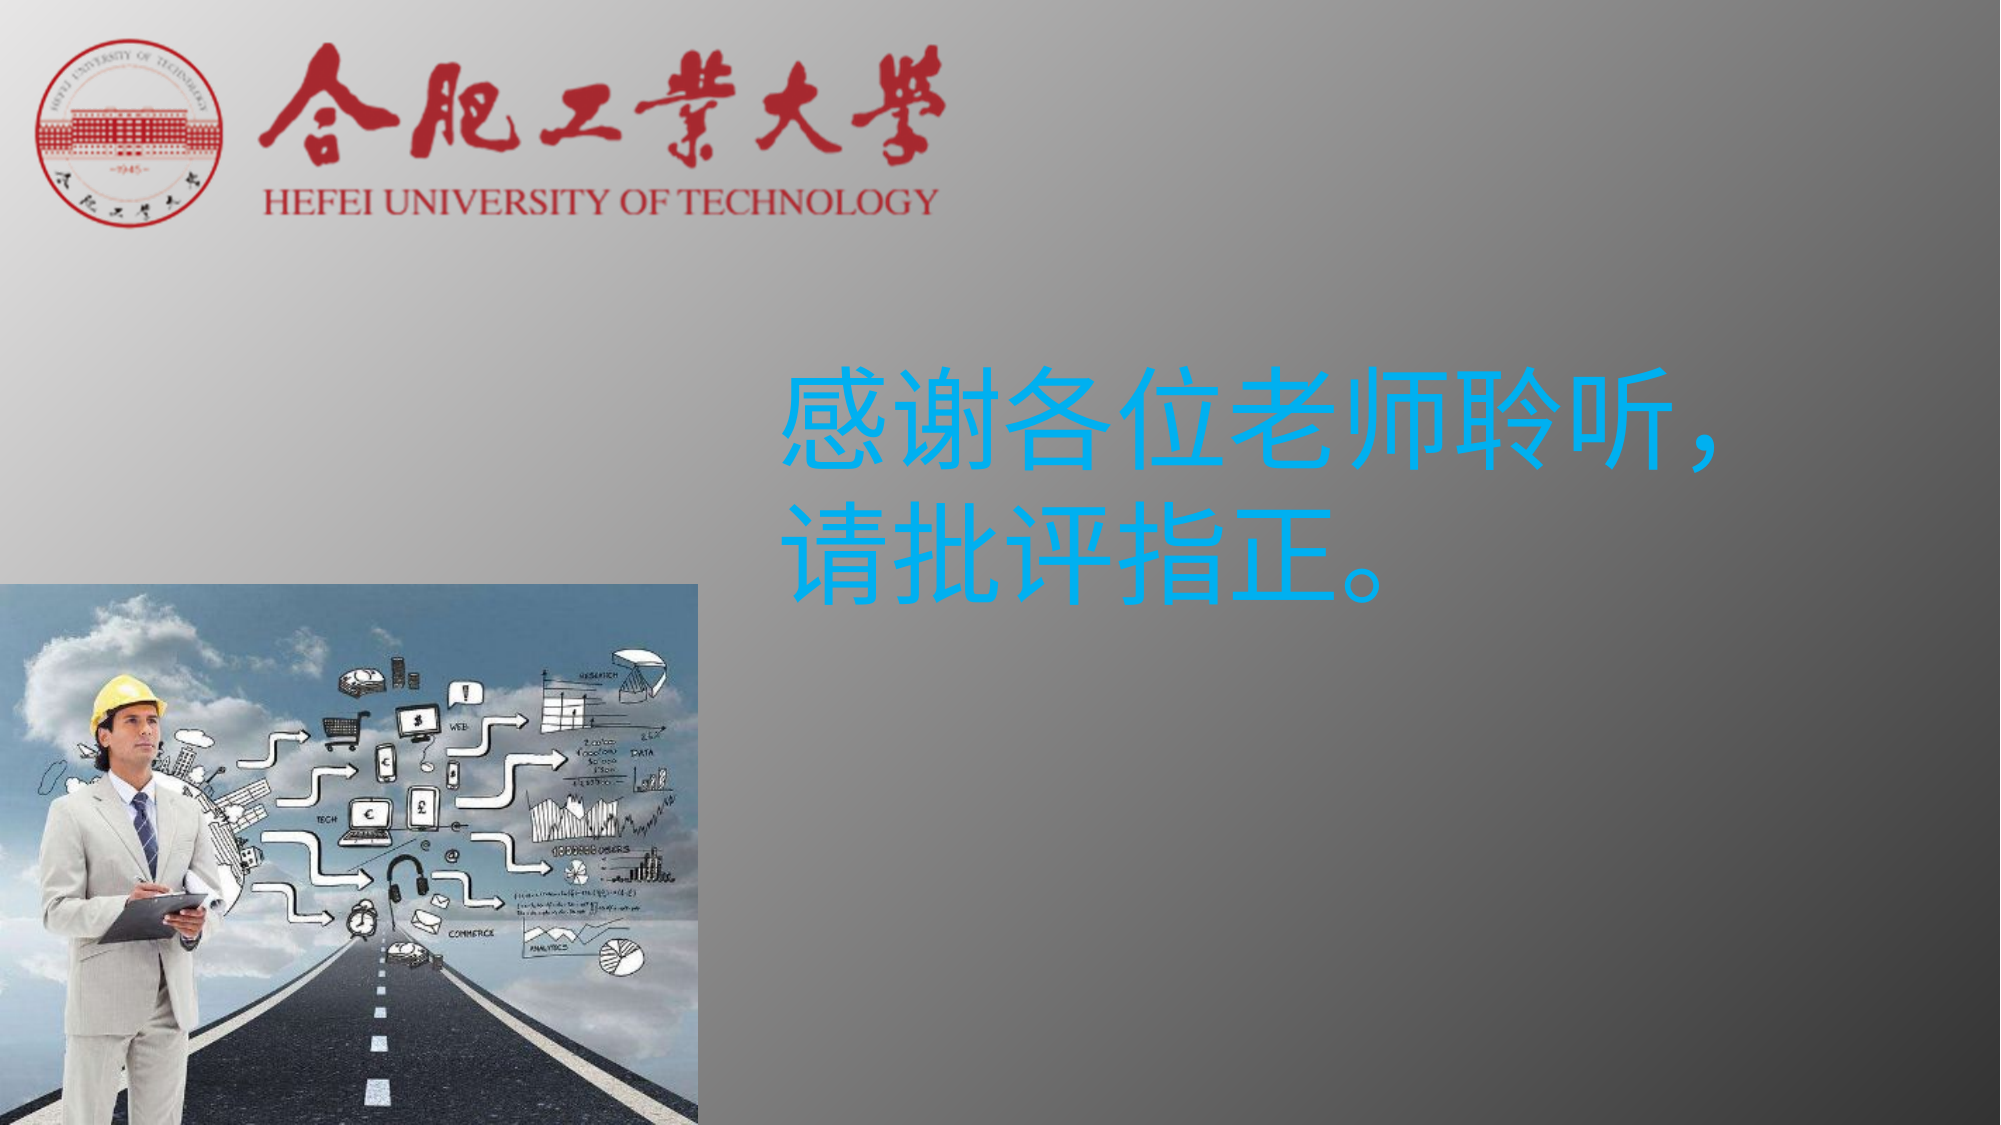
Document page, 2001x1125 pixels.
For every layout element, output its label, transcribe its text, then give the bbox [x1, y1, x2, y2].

text_box [490, 247, 1558, 343]
picture [33, 20, 948, 248]
picture [0, 584, 698, 1125]
text_box 感谢各位老师聆听，请批评指正。 [763, 341, 1823, 627]
